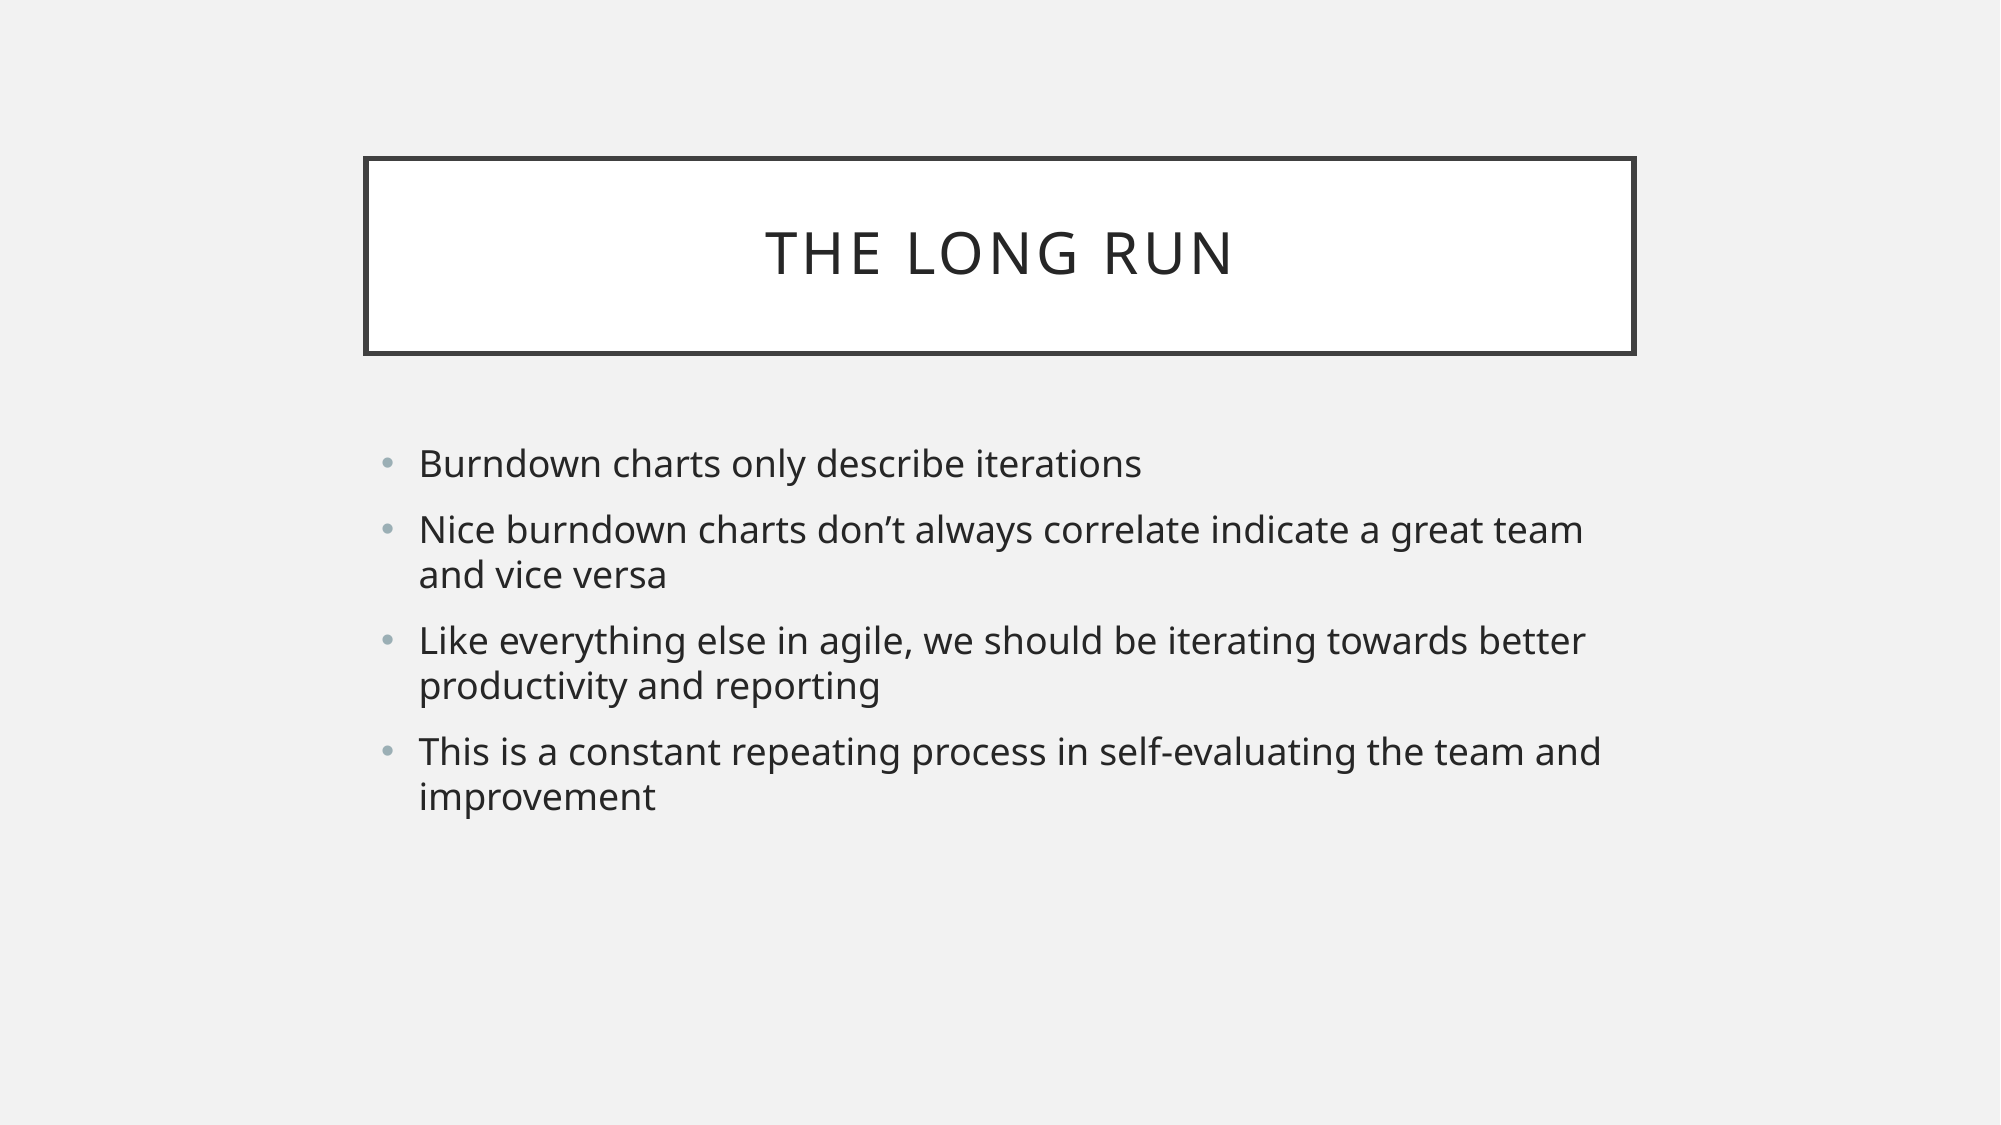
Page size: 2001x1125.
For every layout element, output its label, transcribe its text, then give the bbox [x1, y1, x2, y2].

title the long run [363, 156, 1637, 356]
list Burndown charts only describe iterations Nice burndown charts don’t always correlate indicate a great team and vice versa Like everything else in agile, we should be iterating towards better productivity and reporting This is a constant repeating process in self-evaluating the team and improvement [366, 432, 1634, 942]
